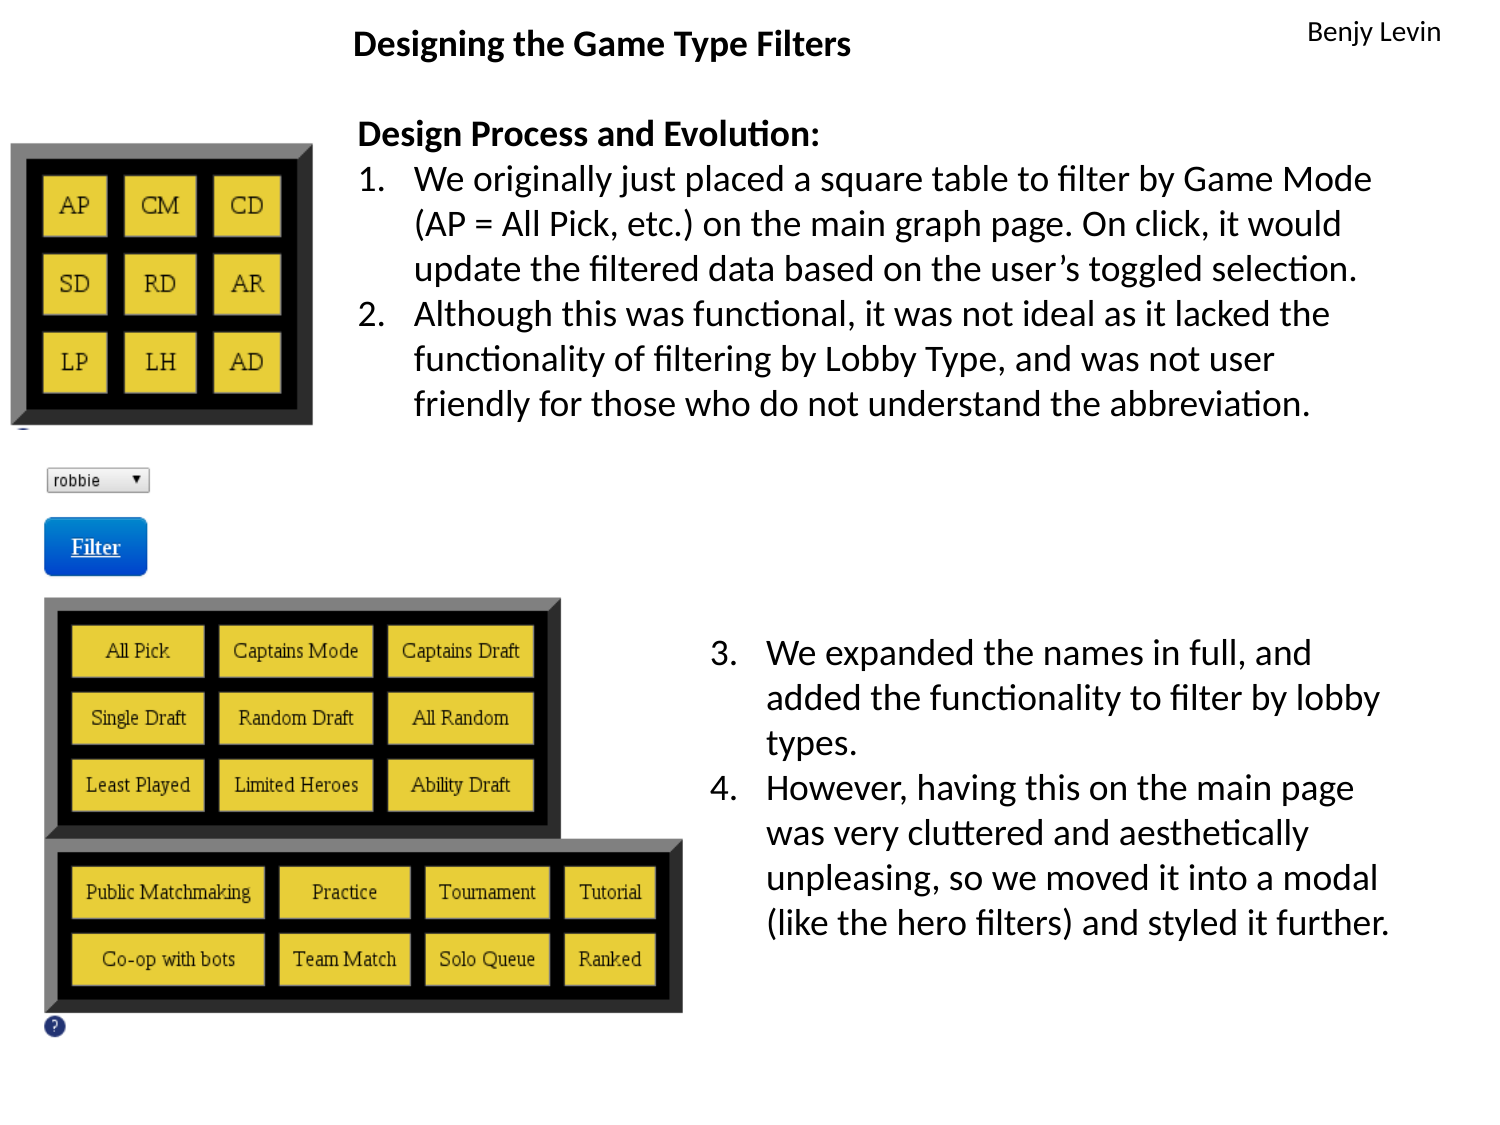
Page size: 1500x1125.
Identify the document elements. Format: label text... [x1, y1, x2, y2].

text_box We expanded the names in full, and added the functionality to filter by lobby types. However, having this on the main page was very cluttered and aesthetically unpleasing, so we moved it into a modal (like the hero filters) and styled it further. [701, 620, 1431, 950]
text_box Designing the Game Type Filters [118, 11, 1087, 72]
picture [39, 461, 696, 1057]
text_box Benjy Levin [1230, 4, 1500, 55]
picture [0, 131, 324, 431]
text_box Design Process and Evolution: We originally just placed a square table to filter by Game Mode (AP = All Pick, etc.) on the main graph page. On click, it would update the filtered data based on the user’s toggled selection. Although this was functional, it was not ideal as it lacked the functionality of filtering by Lobby Type, and was not user friendly for those who do not understand the abbreviation. [342, 101, 1394, 432]
